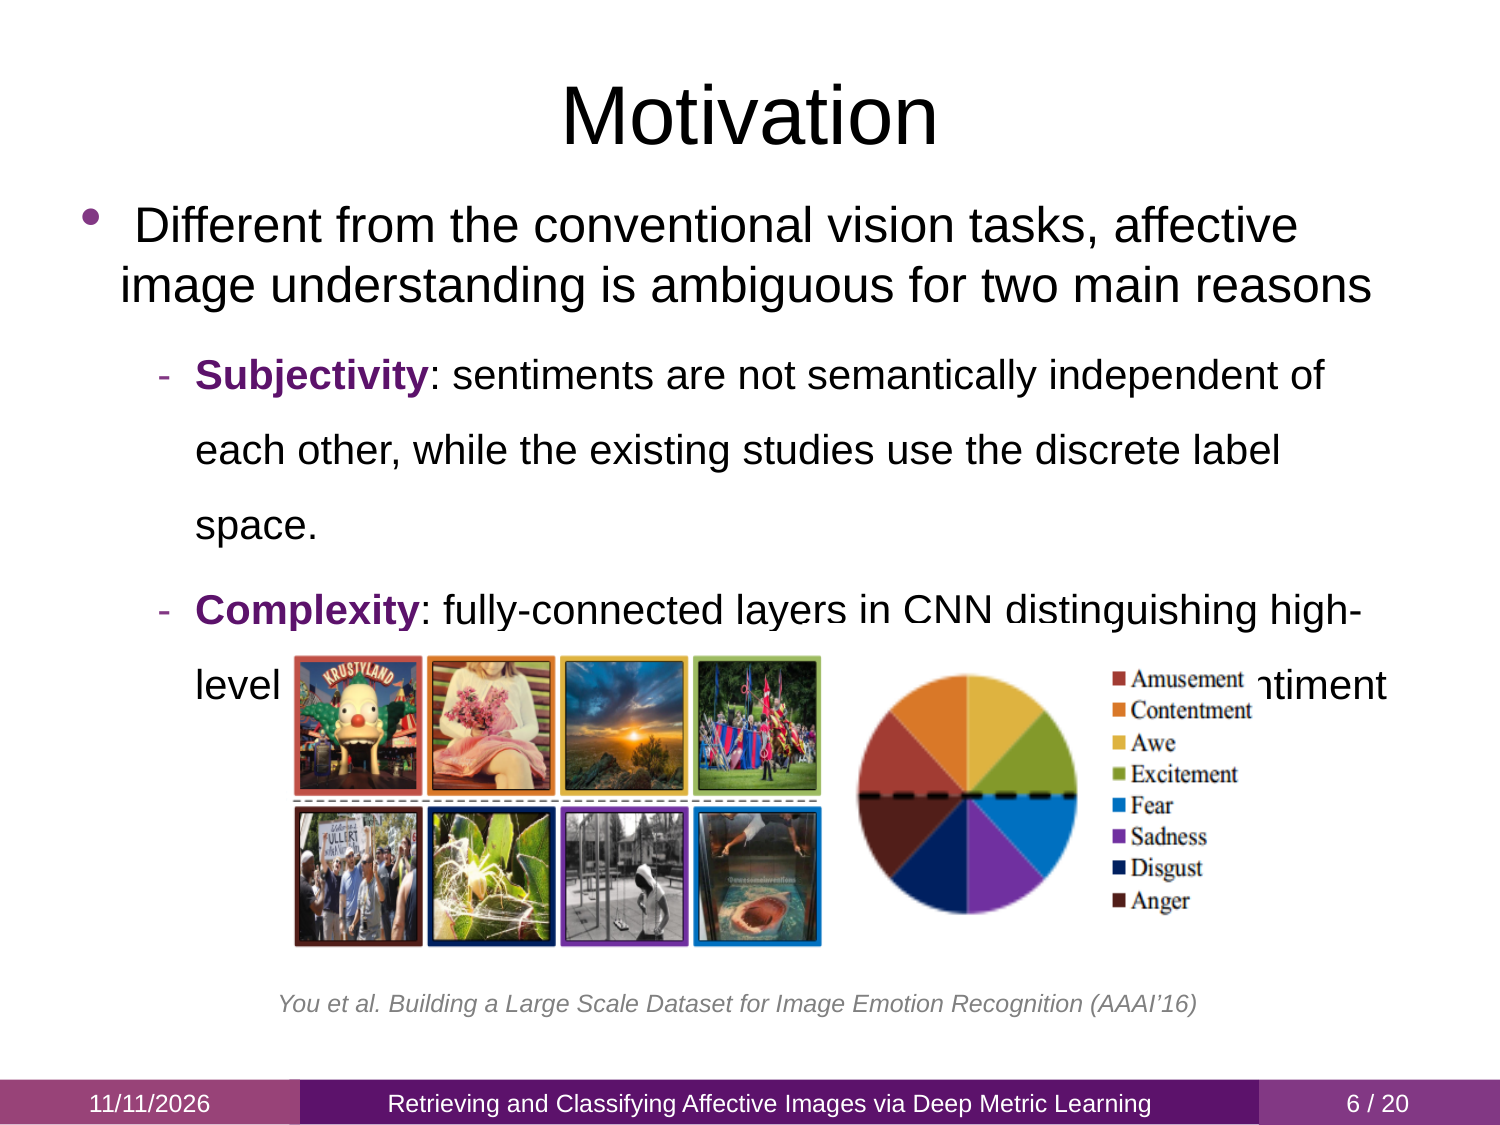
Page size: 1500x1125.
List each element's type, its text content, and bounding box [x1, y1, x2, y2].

text_box You et al. Building a Large Scale Dataset for Image Emotion Recognition (AAAI’16) [262, 979, 1236, 1025]
list Motivation [3, 58, 1498, 178]
list Different from the conventional vision tasks, affective image understanding is ambiguous for two main reasons Subjectivity: sentiments are not semantically independent of each other, while the existing studies use the discrete label space. Complexity: fully-connected layers in CNN distinguishing high-level semantic contents are insufficient to characterize sentiment [67, 185, 1429, 1010]
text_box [286, 623, 1259, 960]
